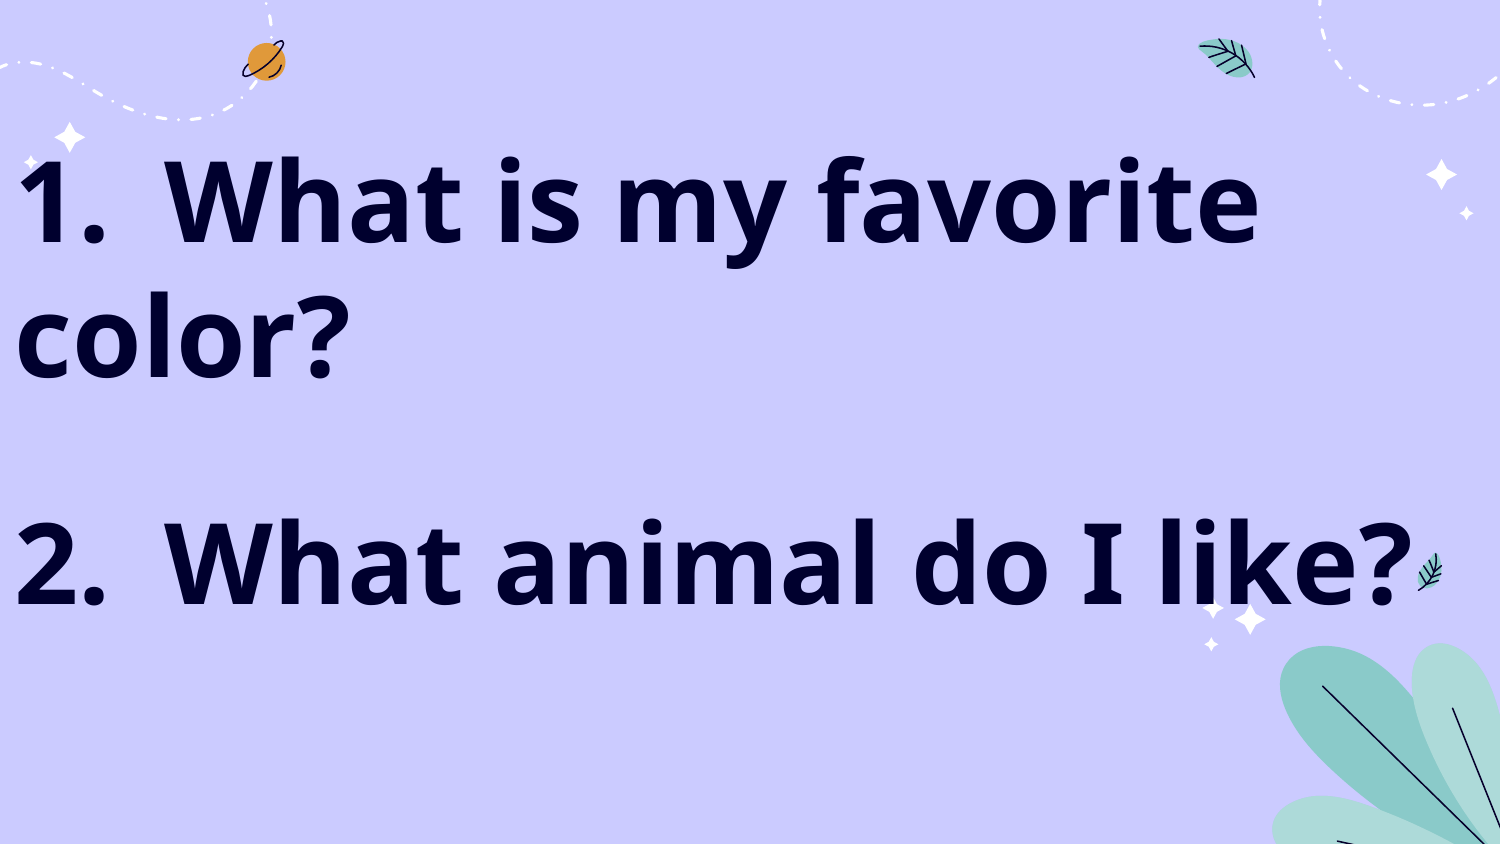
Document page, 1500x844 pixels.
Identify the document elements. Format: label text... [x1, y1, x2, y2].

text_box 2. What animal do I like? [0, 484, 1500, 635]
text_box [1202, 596, 1266, 652]
text_box 1. What is my favorite color? [0, 122, 1500, 408]
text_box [1271, 643, 1500, 844]
